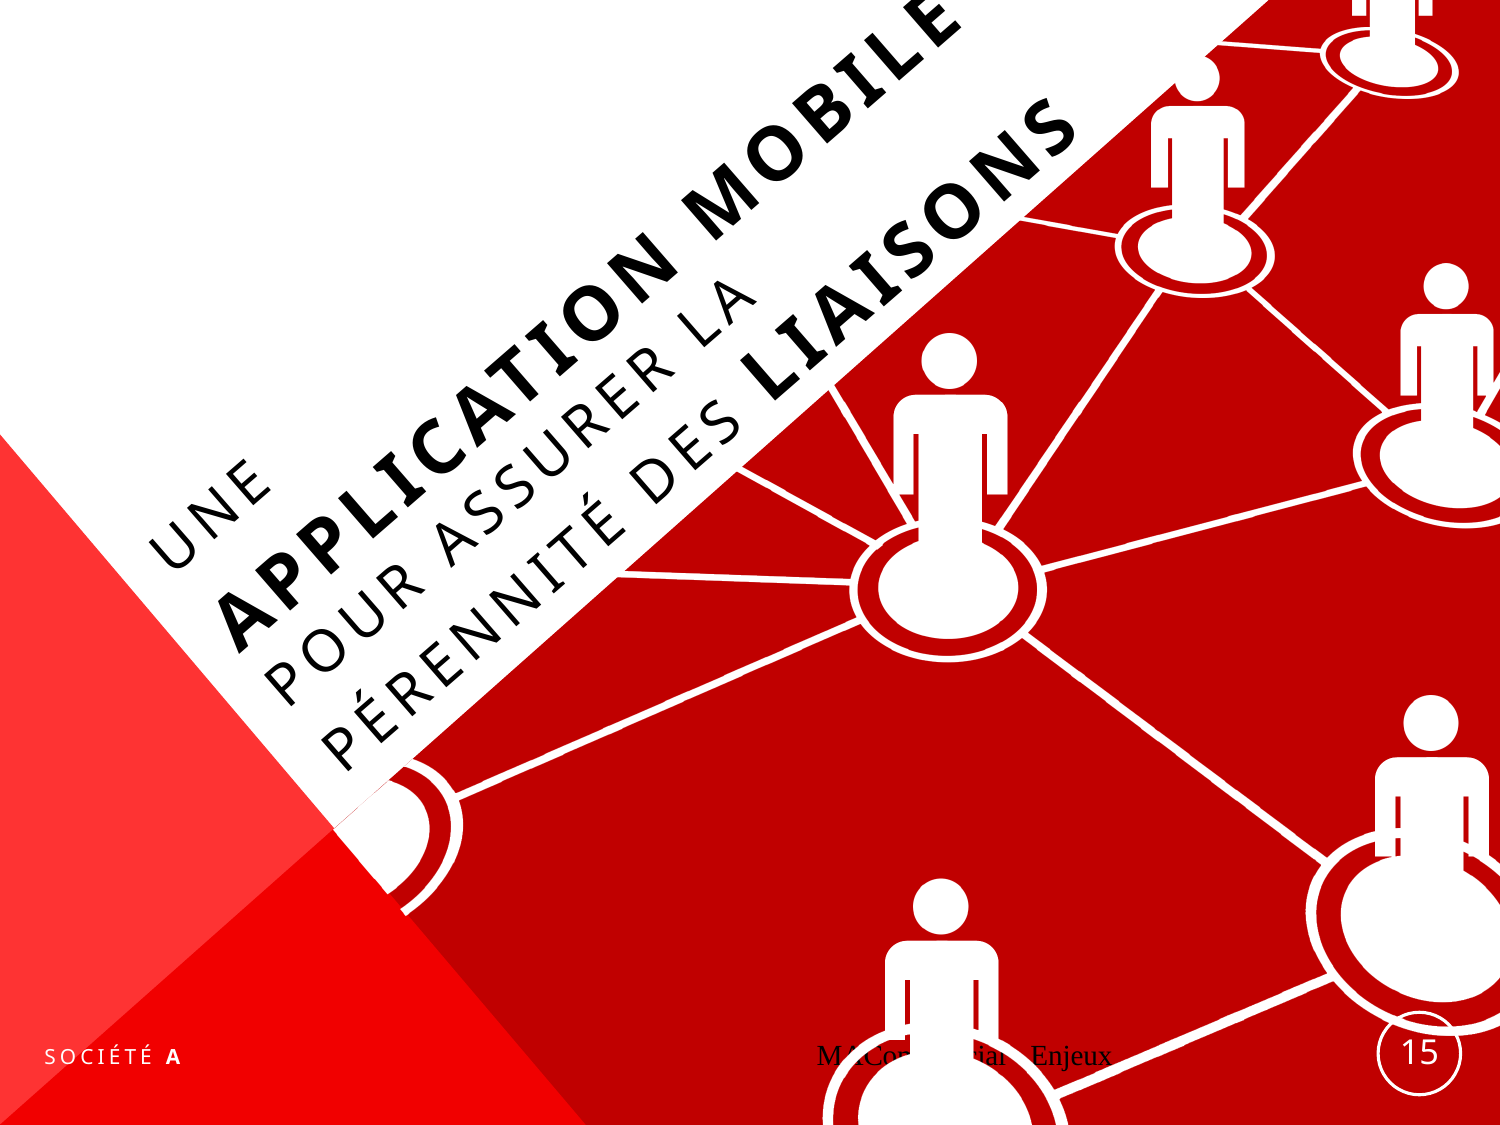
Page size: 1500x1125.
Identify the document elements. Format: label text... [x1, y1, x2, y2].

picture [218, 0, 1500, 1125]
list Une Application mobile pour assurer la pérennité des liaisons [51, 321, 213, 648]
text_box Société A [29, 1033, 213, 1079]
